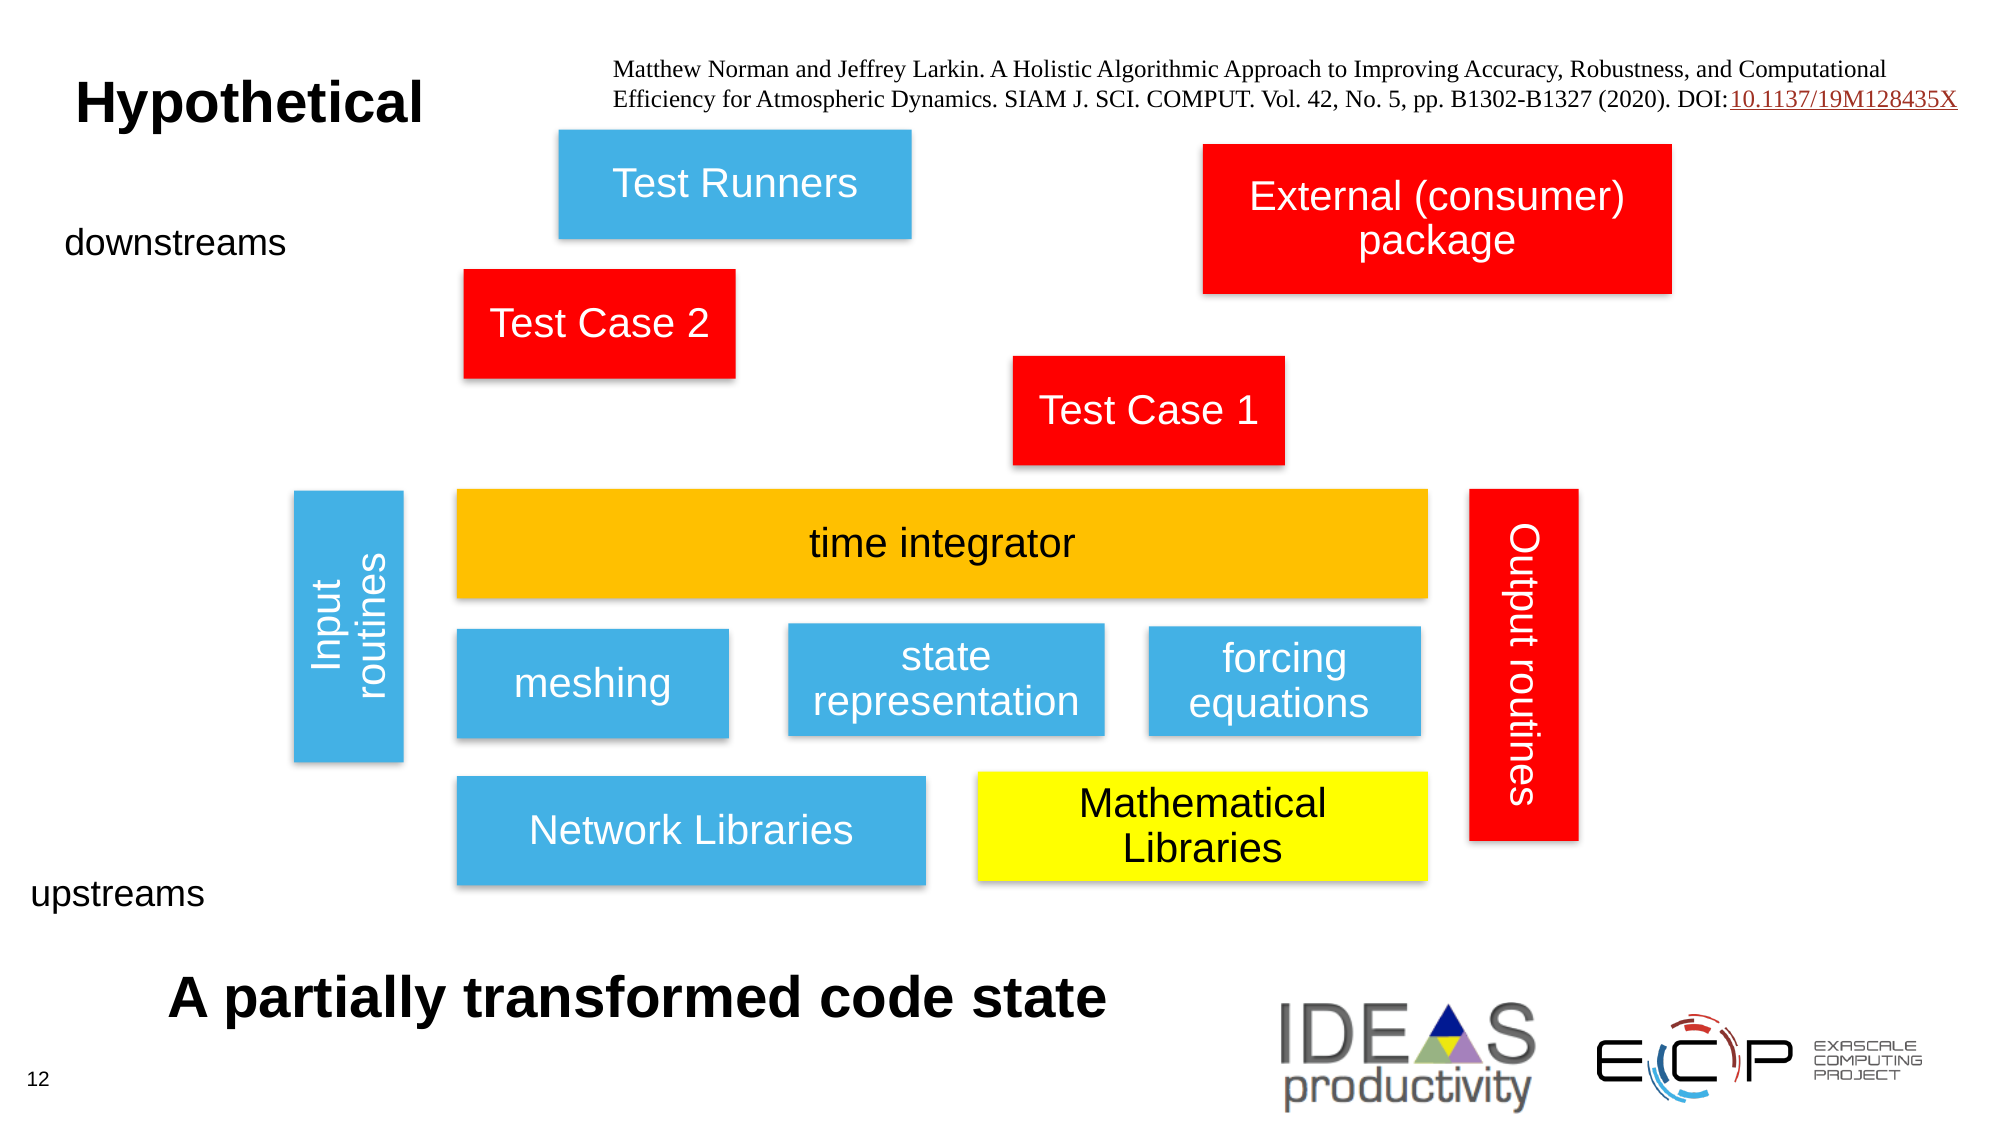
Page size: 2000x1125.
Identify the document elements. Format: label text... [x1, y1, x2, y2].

text_box A partially transformed code state [152, 962, 1237, 1072]
text_box External (consumer) package [1202, 144, 1672, 294]
text_box Test Case 1 [1012, 355, 1285, 466]
text_box downstreams [44, 208, 379, 279]
text_box Test Runners [558, 129, 912, 240]
text_box forcing equations [1148, 626, 1421, 736]
text_box state representation [788, 623, 1105, 736]
text_box Mathematical Libraries [977, 771, 1428, 881]
text_box Network Libraries [456, 776, 926, 886]
text_box meshing [456, 628, 729, 739]
picture [1597, 1014, 1922, 1103]
text_box time integrator [456, 488, 1428, 599]
text_box Input routines [294, 490, 404, 763]
title Hypothetical [59, 67, 1927, 218]
text_box Matthew Norman and Jeffrey Larkin. A Holistic Algorithmic Approach to Improving Accuracy, Robustness, and Computational Efficiency for Atmospheric Dynamics. SIAM J. SCI. COMPUT. Vol. 42, No. 5, pp. B1302-B1327 (2020). DOI:10.1137/19M128435X [598, 44, 1998, 120]
text_box Output routines [1469, 488, 1579, 841]
text_box upstreams [10, 858, 345, 929]
picture [1280, 1002, 1537, 1114]
text_box Test Case 2 [463, 269, 736, 379]
